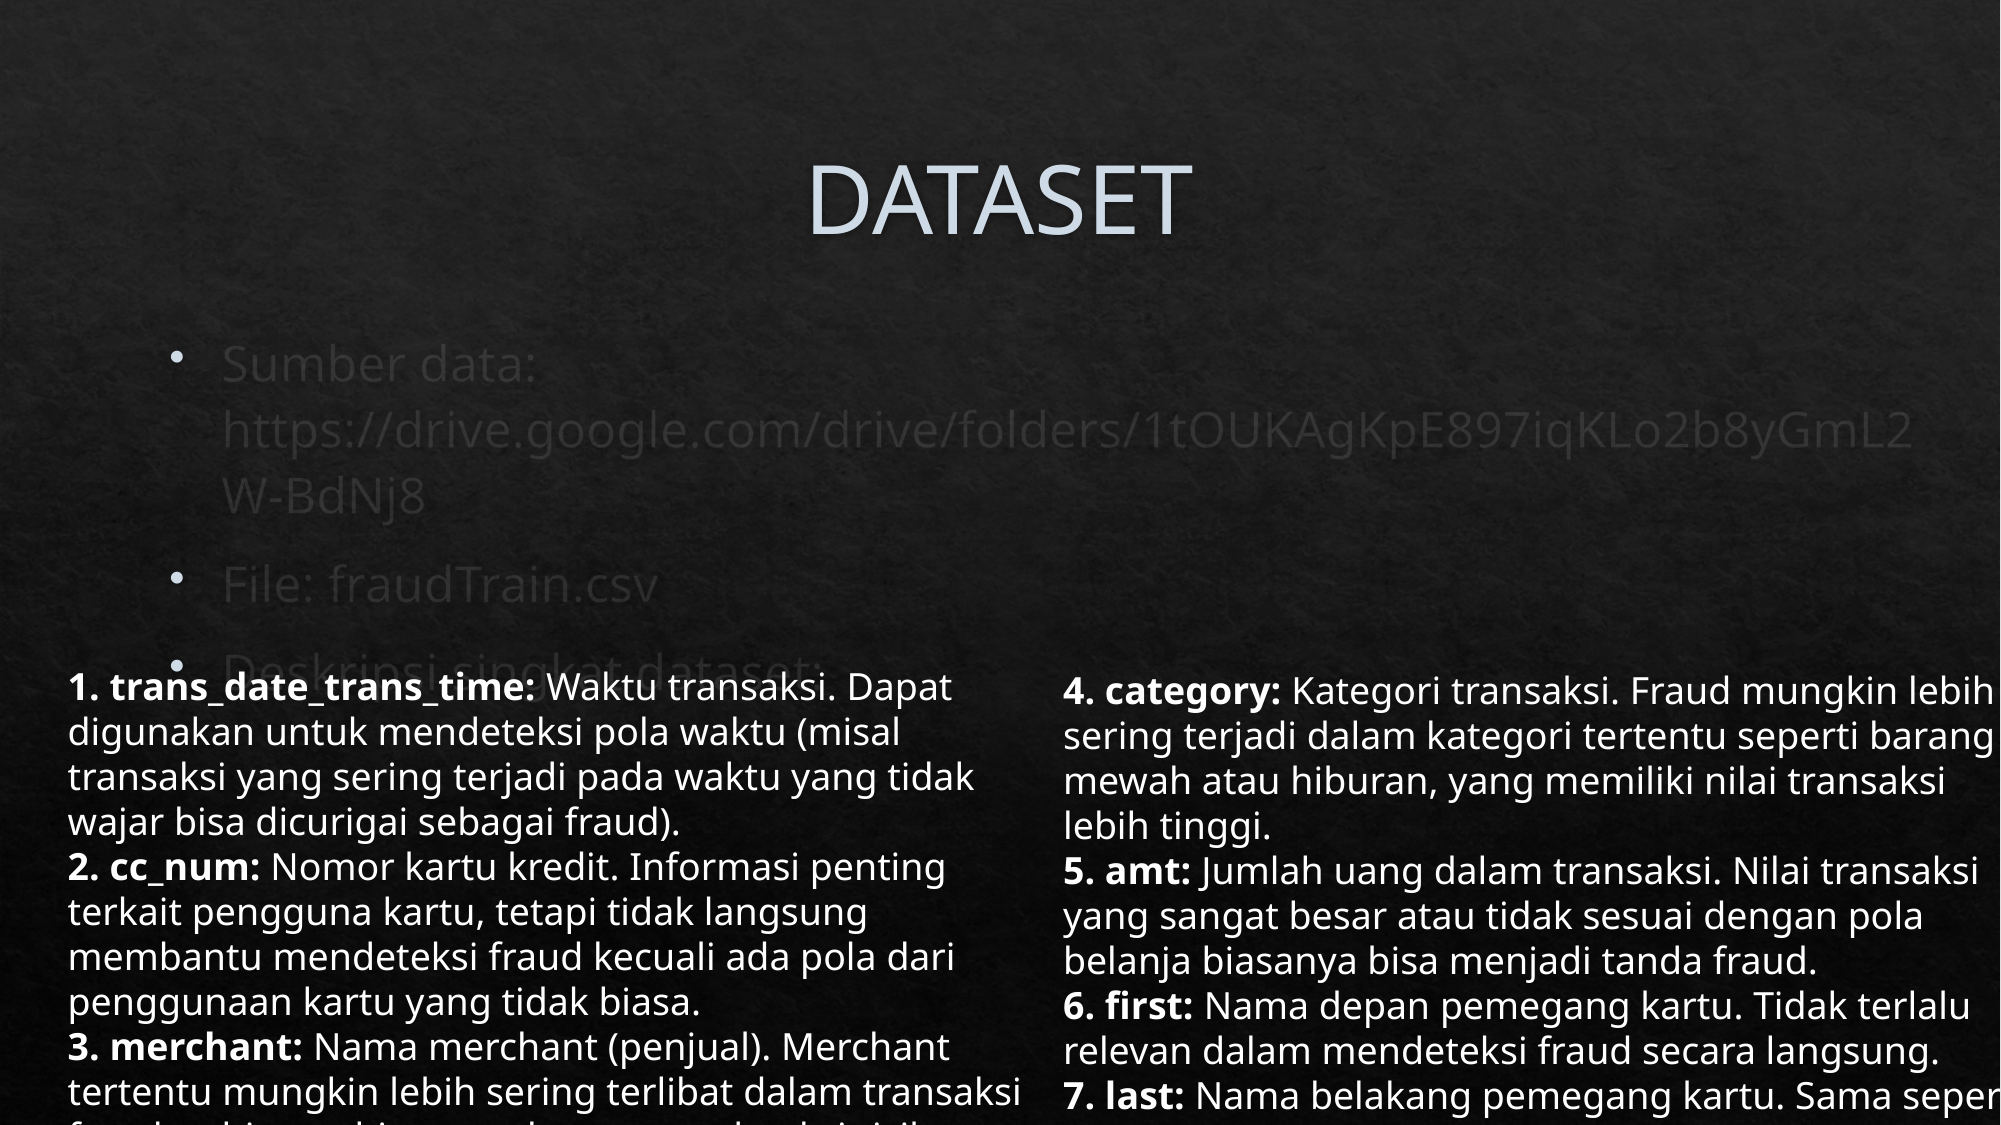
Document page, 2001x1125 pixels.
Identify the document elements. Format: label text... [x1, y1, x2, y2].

text_box 4. category: Kategori transaksi. Fraud mungkin lebih sering terjadi dalam kategori tertentu seperti barang mewah atau hiburan, yang memiliki nilai transaksi lebih tinggi. 5. amt: Jumlah uang dalam transaksi. Nilai transaksi yang sangat besar atau tidak sesuai dengan pola belanja biasanya bisa menjadi tanda fraud. 6. first: Nama depan pemegang kartu. Tidak terlalu relevan dalam mendeteksi fraud secara langsung. 7. last: Nama belakang pemegang kartu. Sama seperti first, tidak relevan secara langsung. [1048, 659, 2000, 1125]
text_box 1. trans_date_trans_time: Waktu transaksi. Dapat digunakan untuk mendeteksi pola waktu (misal transaksi yang sering terjadi pada waktu yang tidak wajar bisa dicurigai sebagai fraud). 2. cc_num: Nomor kartu kredit. Informasi penting terkait pengguna kartu, tetapi tidak langsung membantu mendeteksi fraud kecuali ada pola dari penggunaan kartu yang tidak biasa. 3. merchant: Nama merchant (penjual). Merchant tertentu mungkin lebih sering terlibat dalam transaksi fraud, sehingga bisa membantu mendeteksi risiko terkait merchant. [52, 655, 1040, 1125]
title DATASET [149, 99, 1849, 307]
list Sumber data: https://drive.google.com/drive/folders/1tOUKAgKpE897iqKLo2b8yGmL2W-BdNj8 File: fraudTrain.csv Deskripsi singkat dataset: [149, 318, 1947, 928]
